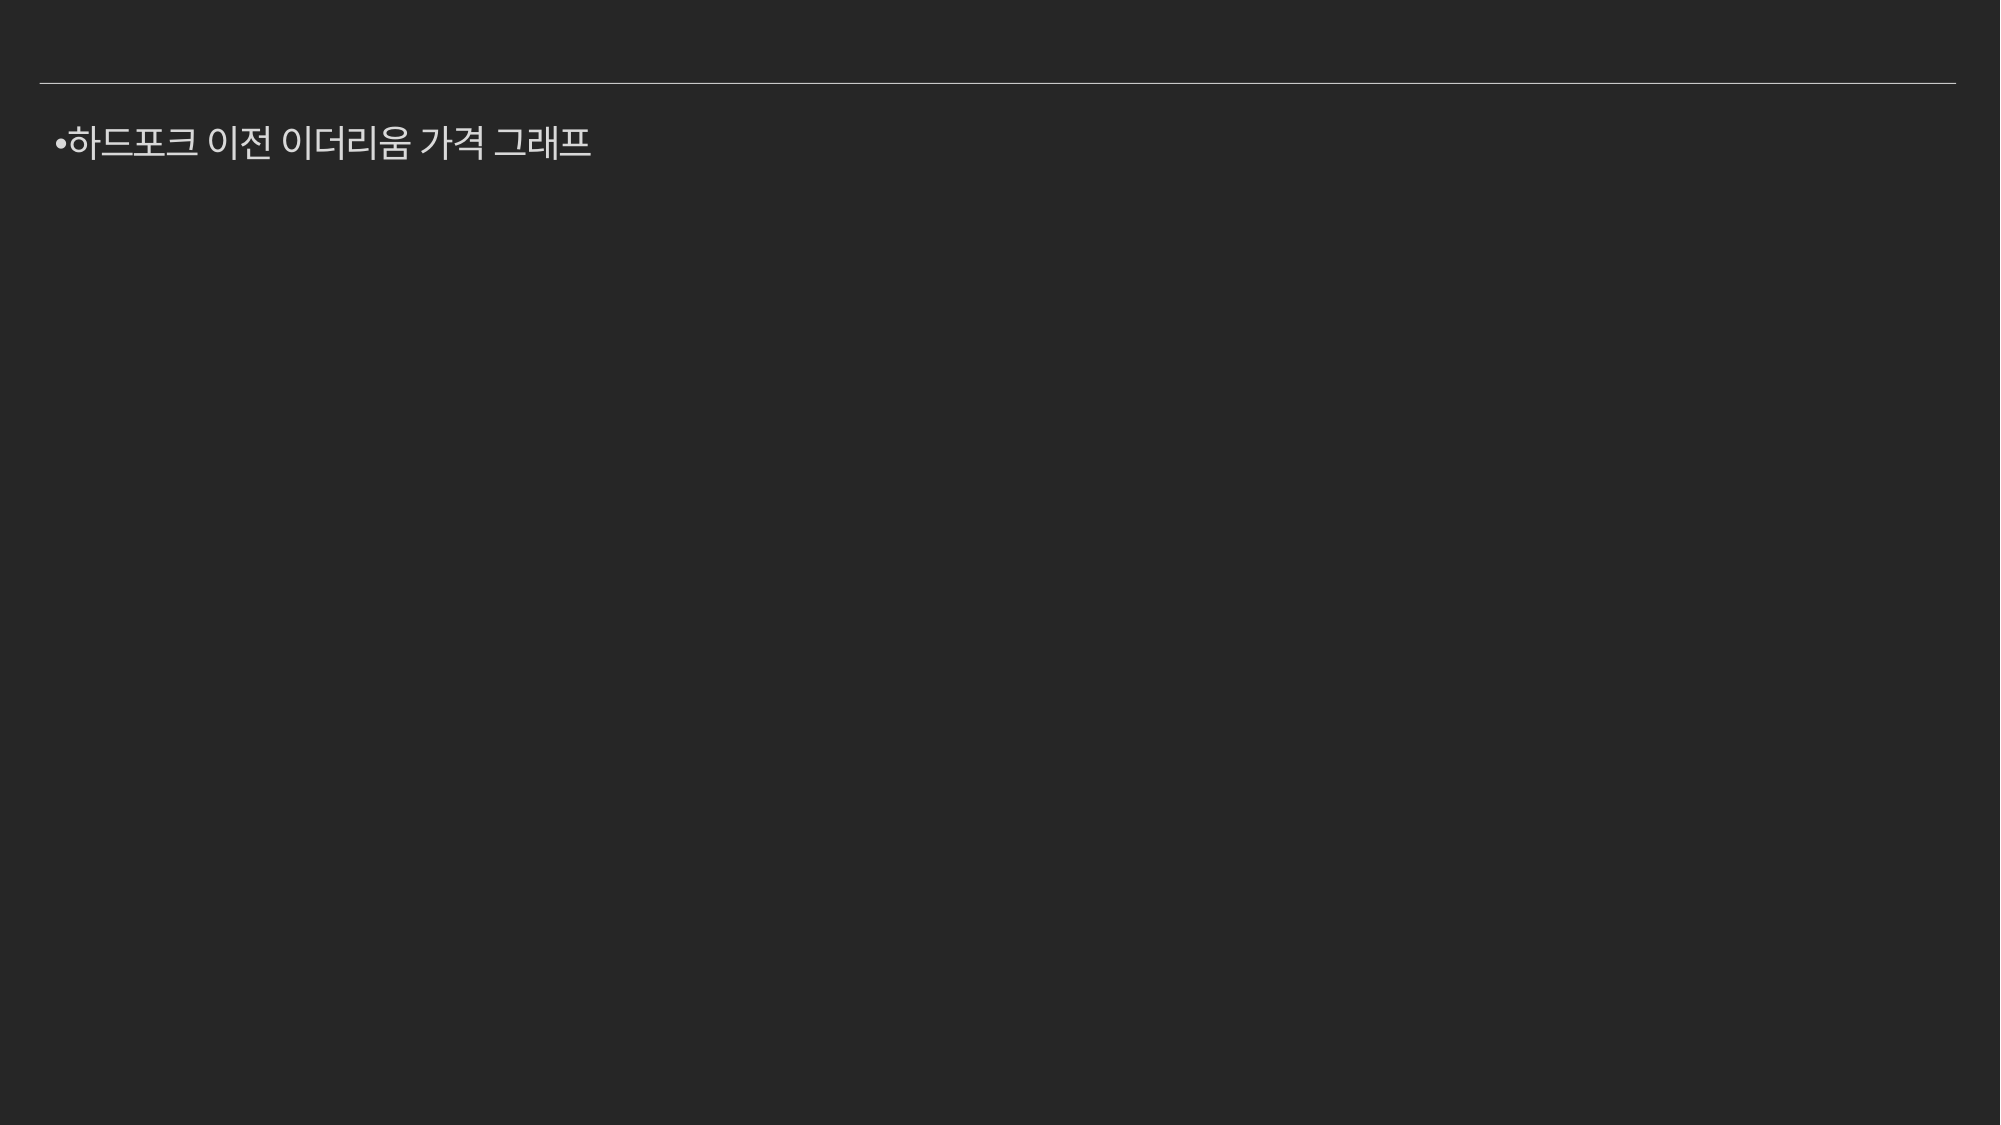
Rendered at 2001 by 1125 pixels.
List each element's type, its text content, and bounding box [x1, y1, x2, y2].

list 하드포크 이전 이더리움 가격 그래프 [39, 110, 1957, 825]
